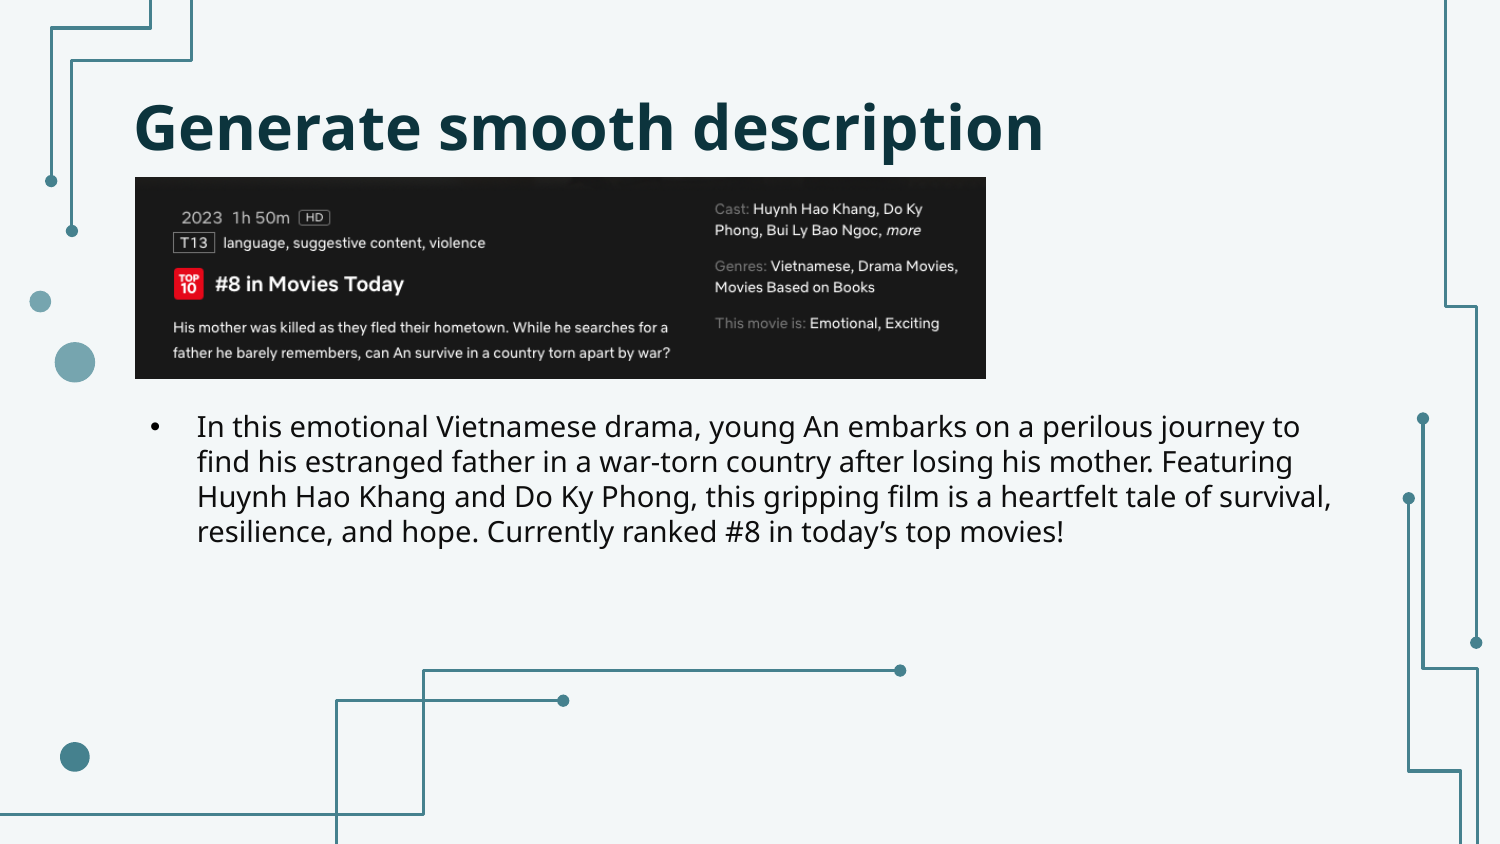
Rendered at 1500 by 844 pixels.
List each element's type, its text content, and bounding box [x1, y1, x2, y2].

picture [135, 177, 986, 380]
title Generate smooth description [118, 72, 1382, 167]
text_box In this emotional Vietnamese drama, young An embarks on a perilous journey to find his estranged father in a war-torn country after losing his mother. Featuring Huynh Hao Khang and Do Ky Phong, this gripping film is a heartfelt tale of survival, resilience, and hope. Currently ranked #8 in today’s top movies! [135, 401, 1351, 556]
